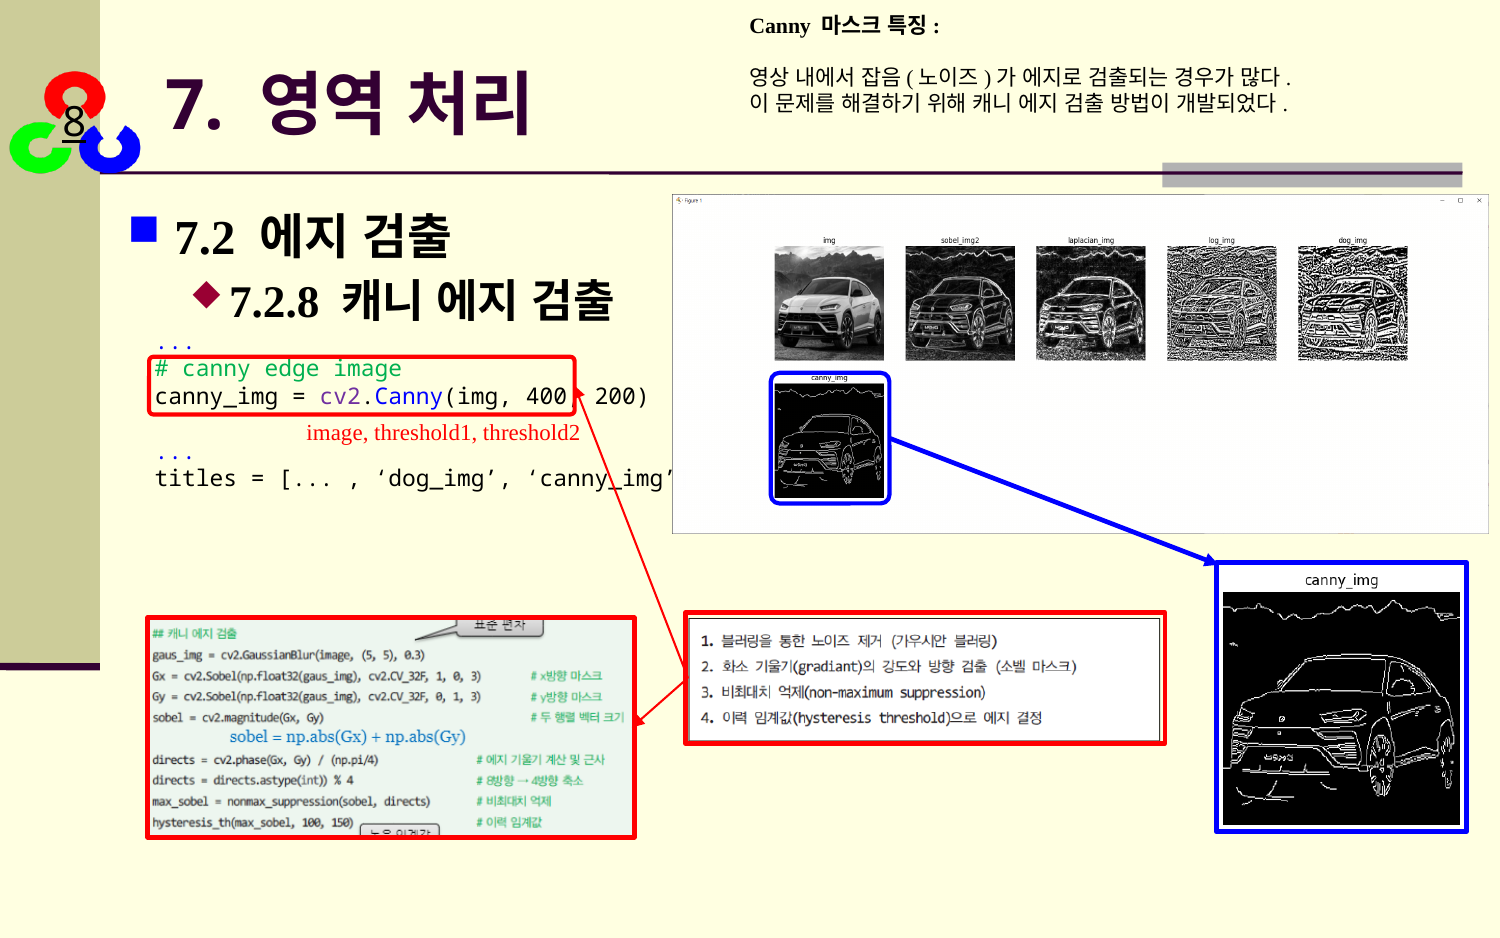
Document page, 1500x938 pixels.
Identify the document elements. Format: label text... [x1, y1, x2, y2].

text_box [146, 354, 577, 417]
text_box image, threshold1, threshold2 [291, 410, 569, 453]
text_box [631, 677, 689, 728]
picture [671, 194, 1489, 534]
list 7.2 에지 검출 7.2.8 캐니 에지 검출 [112, 197, 1463, 876]
picture [1218, 564, 1465, 830]
text_box ... # canny edge image canny_img = cv2.Canny(img, 400, 200) ... titles = [... , ‘dog_img’, ‘canny_img’] [139, 319, 666, 499]
title 7. 영역 처리 [149, 37, 1463, 167]
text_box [574, 385, 689, 679]
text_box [889, 437, 1219, 565]
text_box Canny 마스크 특징: 영상 내에서 잡음(노이즈)가 에지로 검출되는 경우가 많다. 이 문제를 해결하기 위해 캐니 에지 검출 방법이 개발되었다. [734, 3, 1307, 124]
picture [687, 614, 1163, 742]
picture [149, 619, 633, 836]
picture [0, 62, 149, 179]
